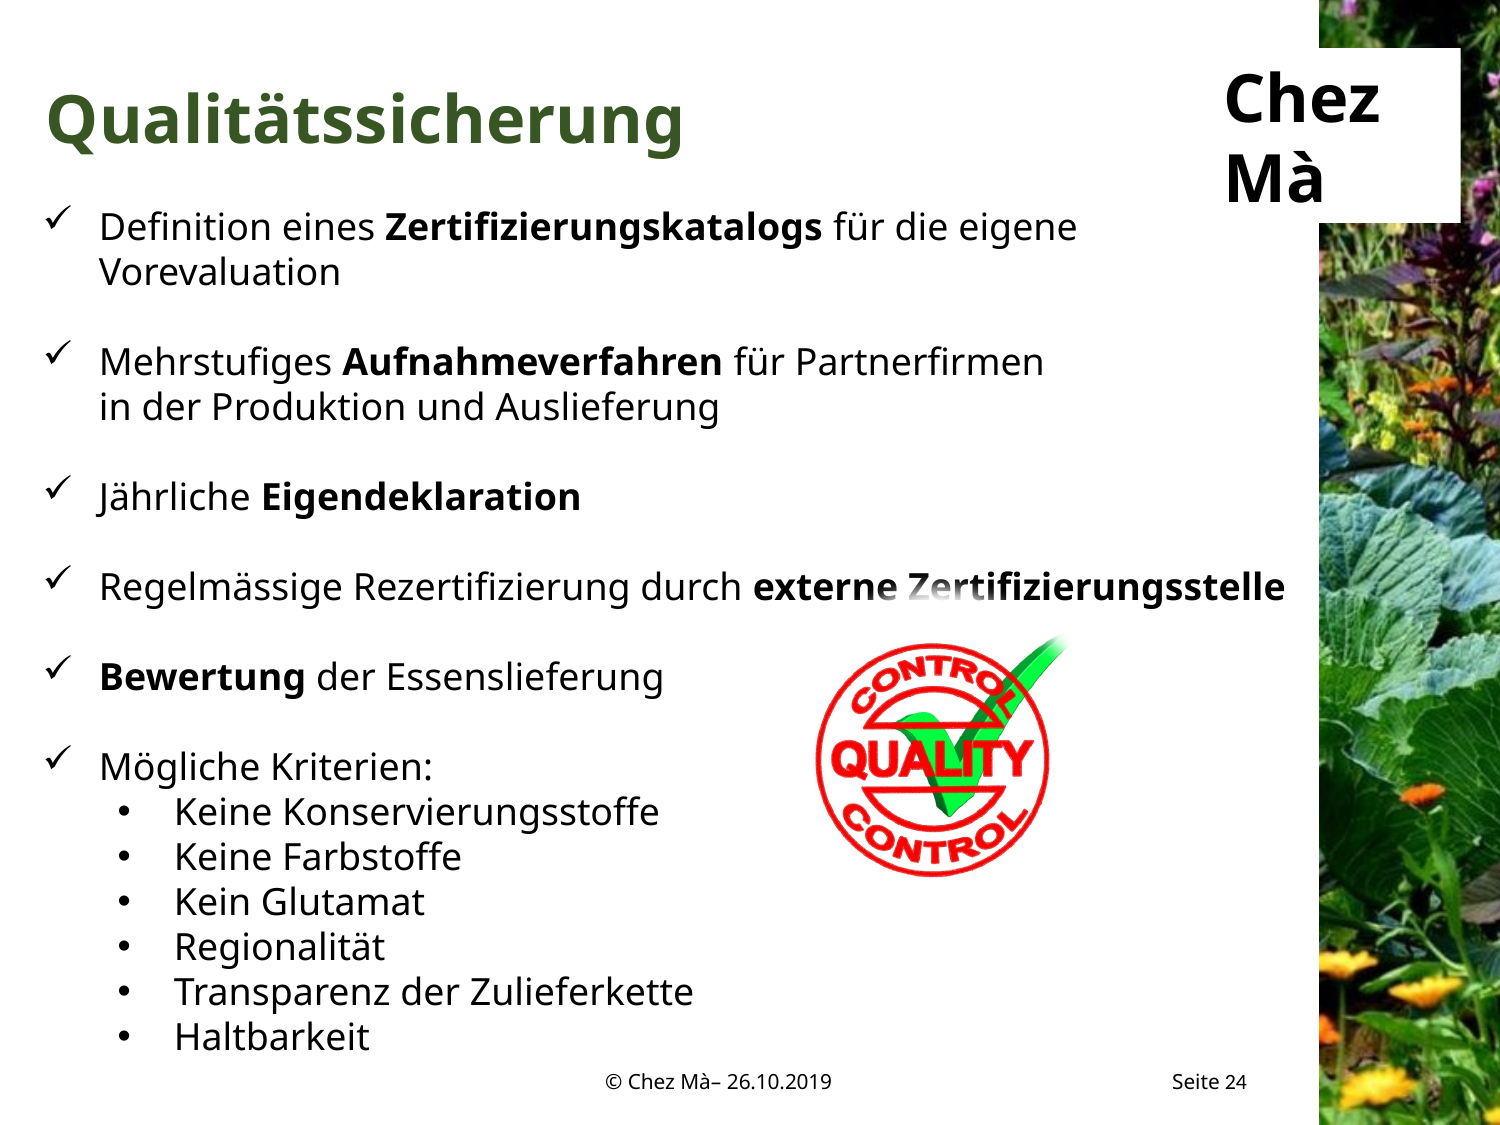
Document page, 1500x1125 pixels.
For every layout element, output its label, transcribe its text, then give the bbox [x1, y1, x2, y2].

text_box Definition eines Zertifizierungskatalogs für die eigene Vorevaluation Mehrstufiges Aufnahmeverfahren für Partnerfirmen in der Produktion und Auslieferung Jährliche Eigendeklaration Regelmässige Rezertifizierung durch externe Zertifizierungsstelle Bewertung der Essenslieferung Mögliche Kriterien: Keine Konservierungsstoffe Keine Farbstoffe Kein Glutamat Regionalität Transparenz der Zulieferkette Haltbarkeit [27, 150, 1303, 1066]
picture [749, 568, 1121, 939]
title Qualitätssicherung [30, 40, 1319, 150]
text_box Chez Mà [1208, 48, 1319, 223]
picture [1319, 0, 1500, 1125]
